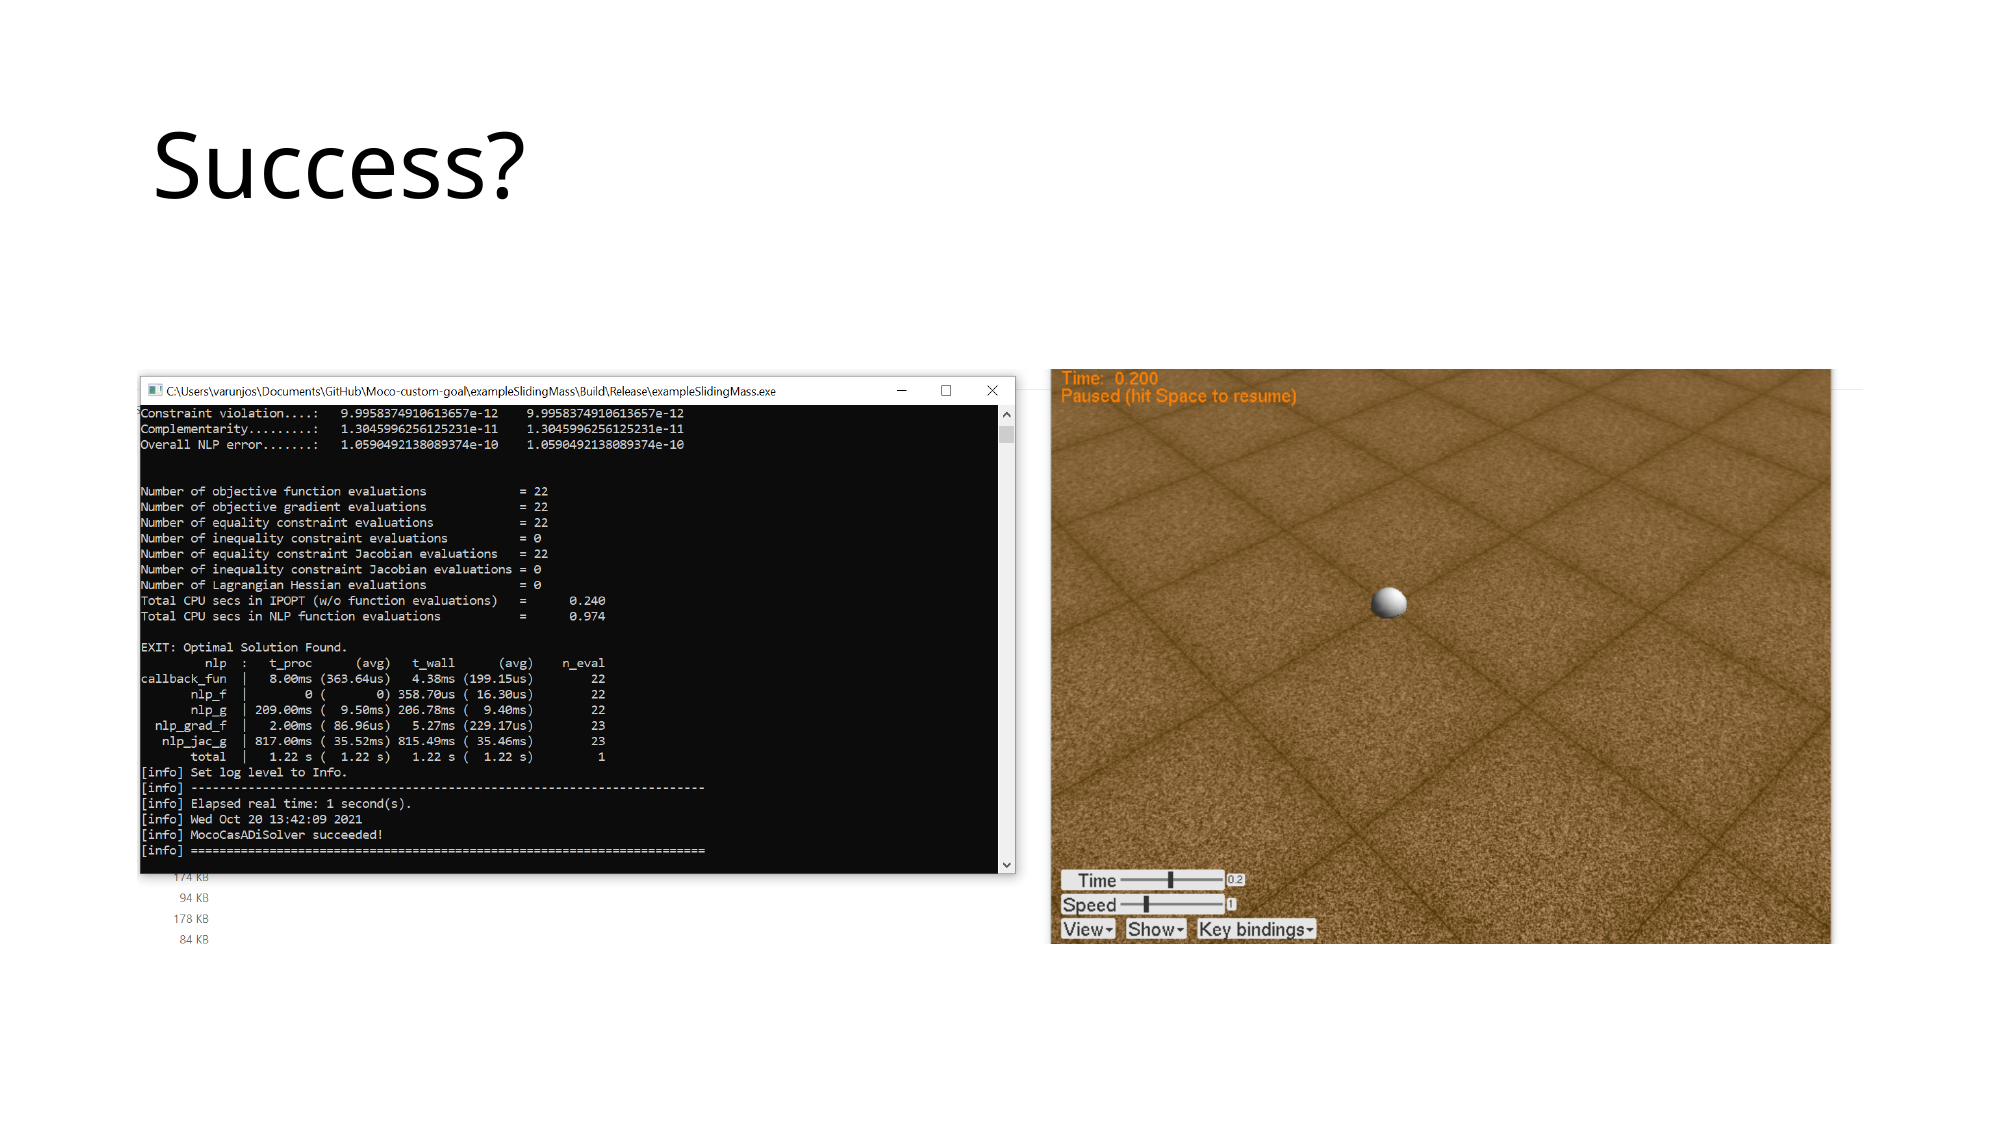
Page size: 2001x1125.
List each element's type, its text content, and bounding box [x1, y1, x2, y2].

title Success? [137, 59, 1863, 278]
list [137, 369, 1863, 944]
